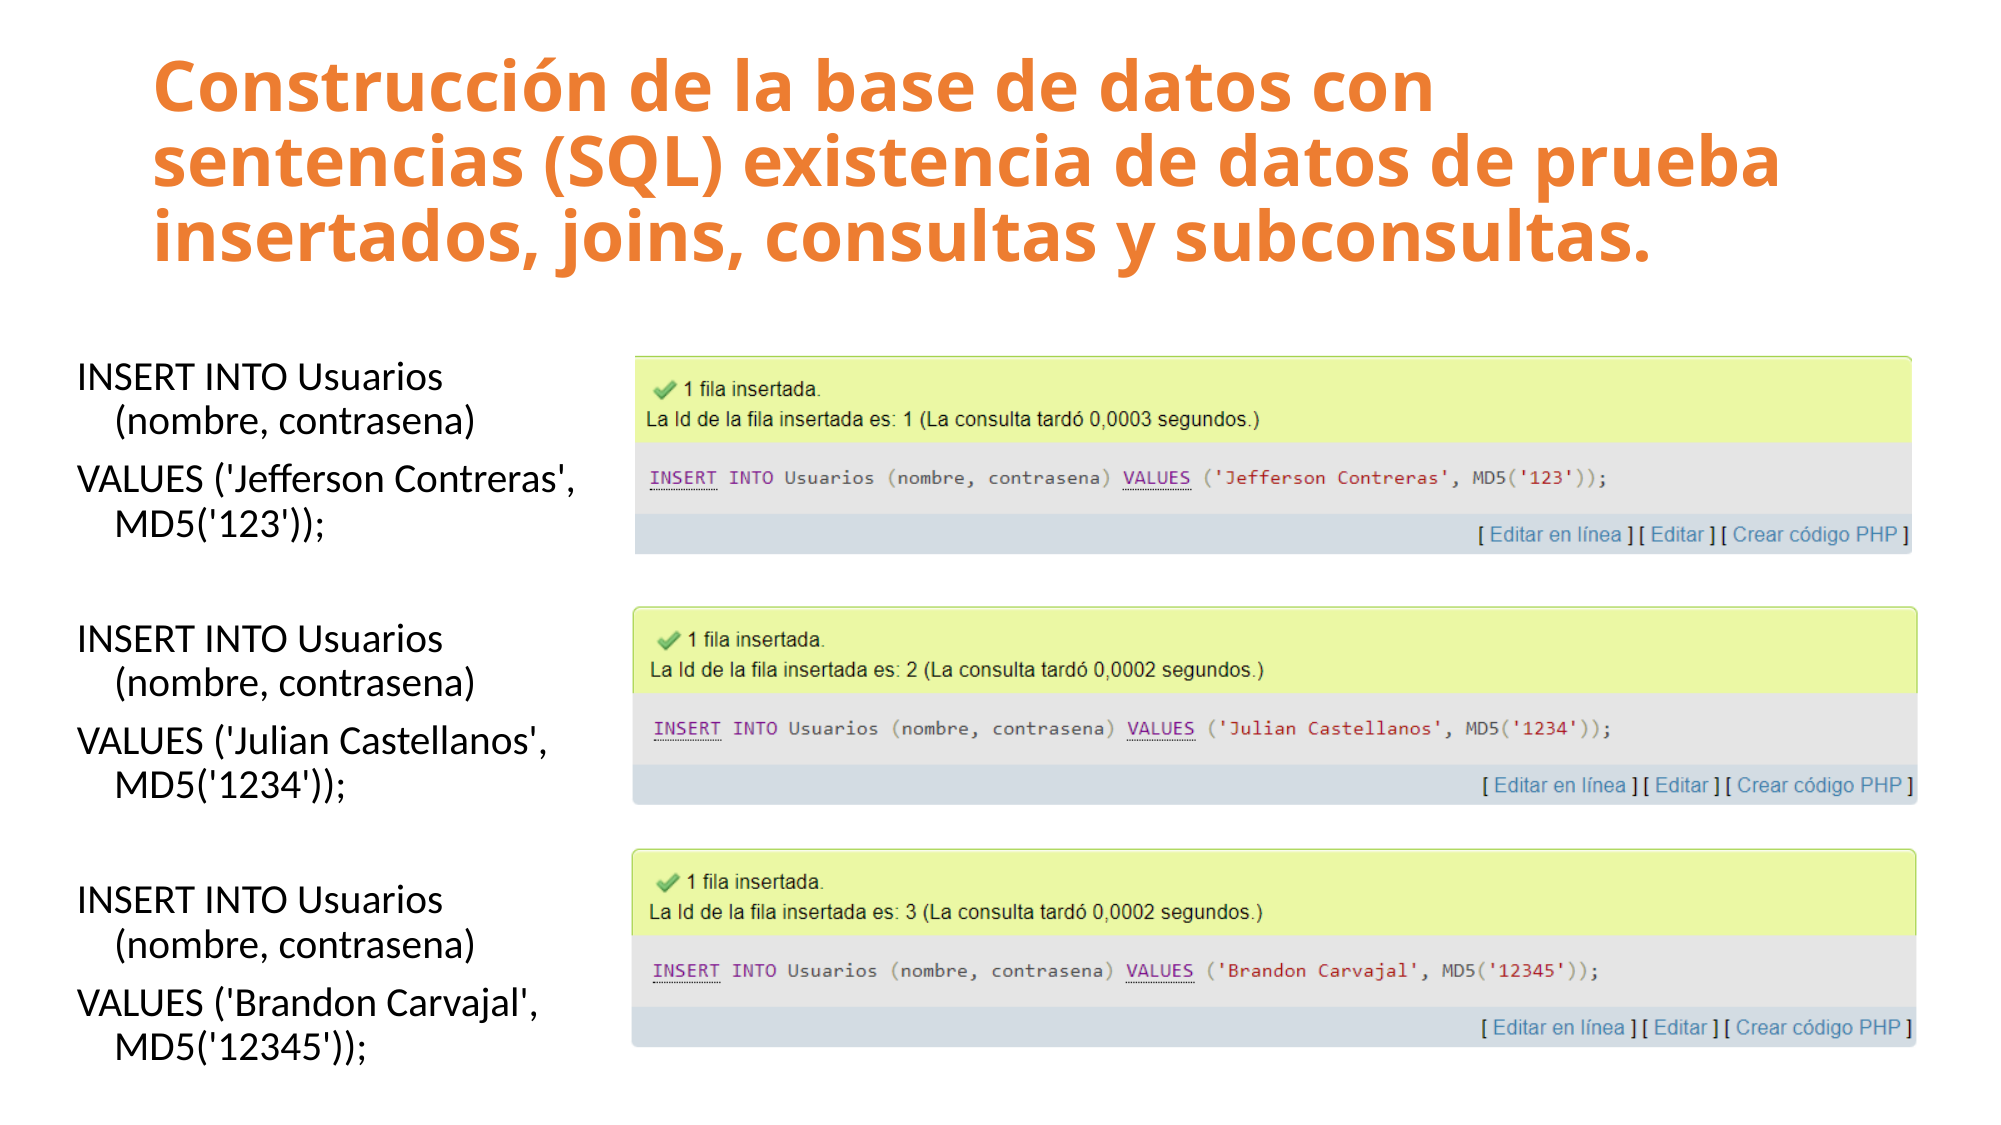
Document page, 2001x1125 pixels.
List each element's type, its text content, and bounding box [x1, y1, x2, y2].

picture [629, 593, 1919, 810]
list INSERT INTO Usuarios (nombre, contrasena) VALUES ('Jefferson Contreras', MD5('123')); INSERT INTO Usuarios (nombre, contrasena) VALUES ('Julian Castellanos', MD5('1234')); INSERT INTO Usuarios (nombre, contrasena) VALUES ('Brandon Carvajal', MD5('12345')); [24, 284, 616, 1087]
picture [635, 340, 1913, 563]
title Construcción de la base de datos con sentencias (SQL) existencia de datos de prueba insertados, joins, consultas y subconsultas. [137, 38, 1814, 285]
picture [627, 840, 1919, 1051]
